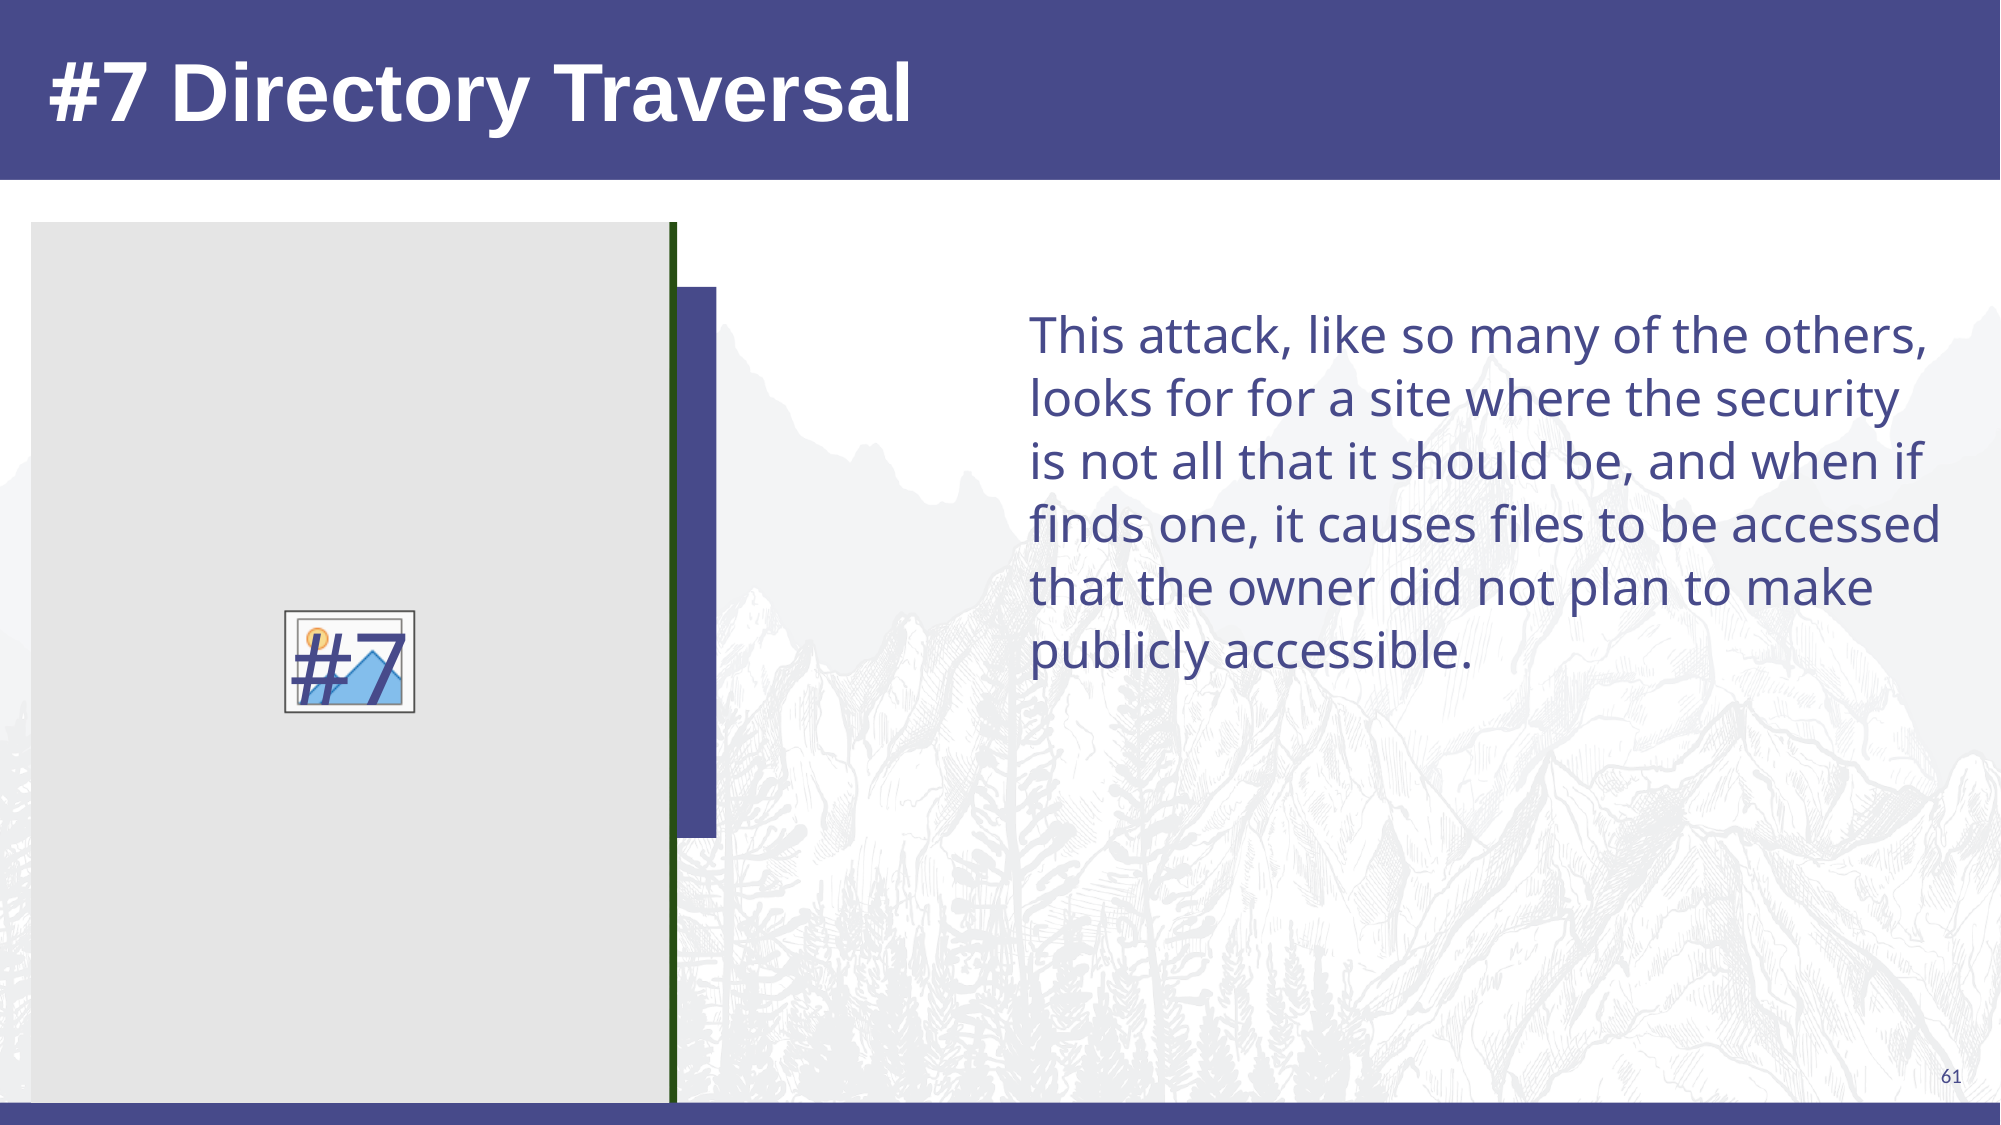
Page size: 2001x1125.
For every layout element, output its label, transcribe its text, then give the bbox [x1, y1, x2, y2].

title #7 Directory Traversal [31, 16, 1591, 162]
slide_number 61 [1897, 1049, 1968, 1101]
list This attack, like so many of the others, looks for for a site where the security is not all that it should be, and when if finds one, it causes files to be accessed that the owner did not plan to make publicly accessible. [786, 222, 1968, 1047]
picture [30, 222, 670, 1103]
